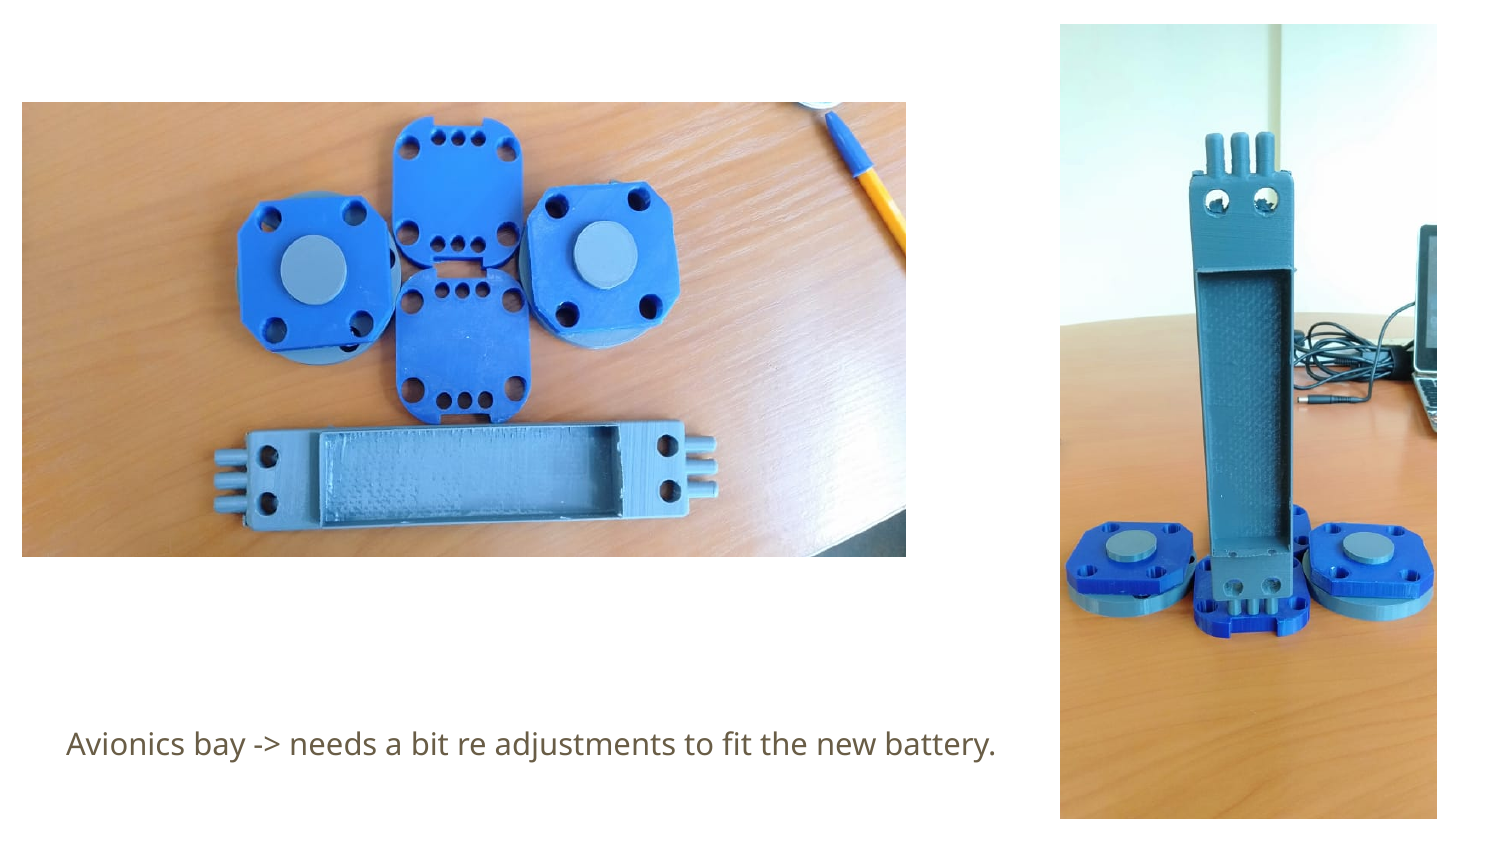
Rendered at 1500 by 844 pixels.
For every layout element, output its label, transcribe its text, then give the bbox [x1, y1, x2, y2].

picture [22, 102, 906, 557]
picture [1059, 24, 1437, 819]
list Avionics bay -> needs a bit re adjustments to fit the new battery. [51, 694, 1036, 793]
